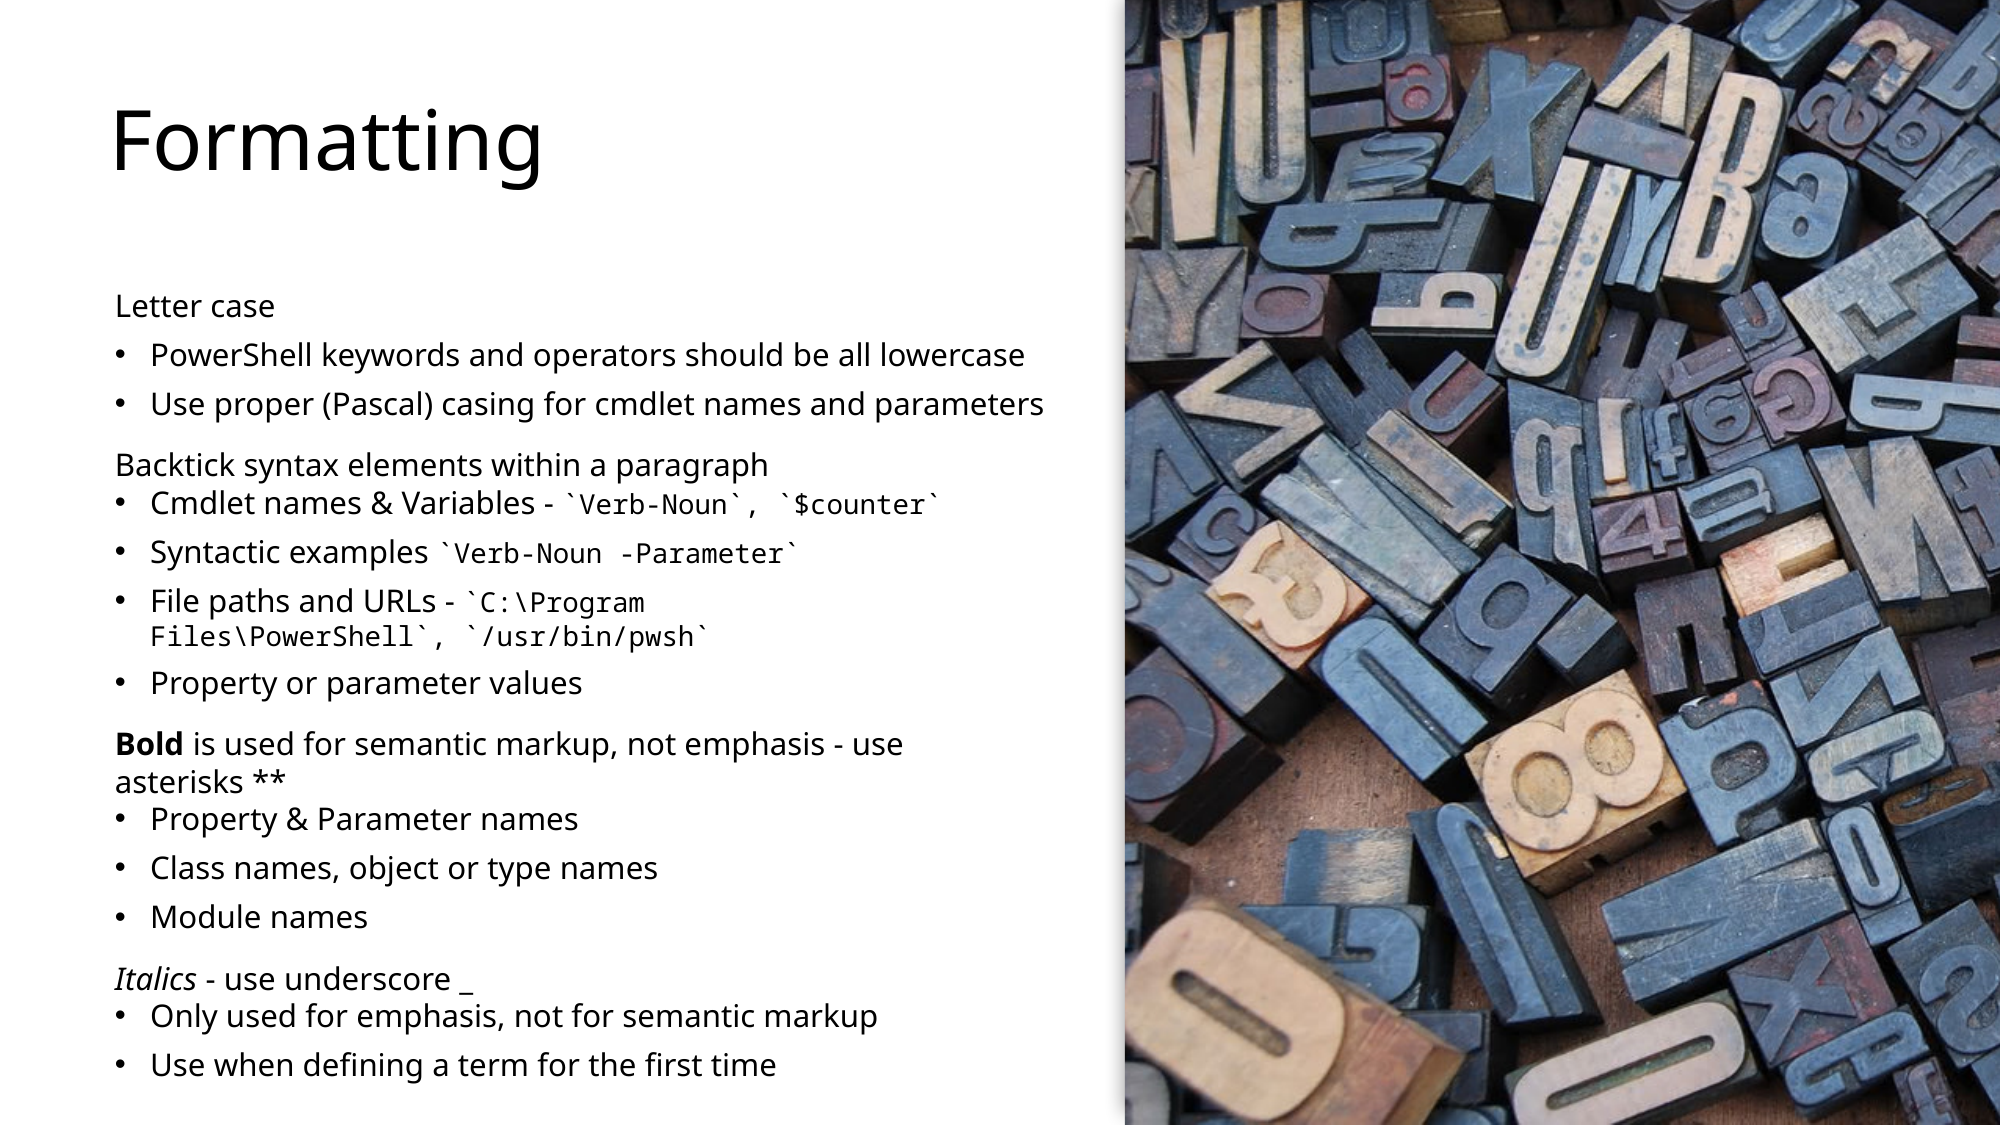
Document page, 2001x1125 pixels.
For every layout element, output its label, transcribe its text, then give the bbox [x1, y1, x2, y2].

title Formatting [94, 83, 970, 203]
list Letter case PowerShell keywords and operators should be all lowercase Use proper (Pascal) casing for cmdlet names and parameters Backtick syntax elements within a paragraph Cmdlet names & Variables - `Verb-Noun`, `$counter` Syntactic examples `Verb-Noun -Parameter` File paths and URLs - `C:\Program Files\PowerShell`, `/usr/bin/pwsh` Property or parameter values Bold is used for semantic markup, not emphasis - use asterisks ** Property & Parameter names Class names, object or type names Module names Italics - use underscore _ Only used for emphasis, not for semantic markup Use when defining a term for the first time [94, 286, 1061, 1092]
text_box [0, 0, 1124, 1125]
picture [1124, 0, 2000, 1125]
